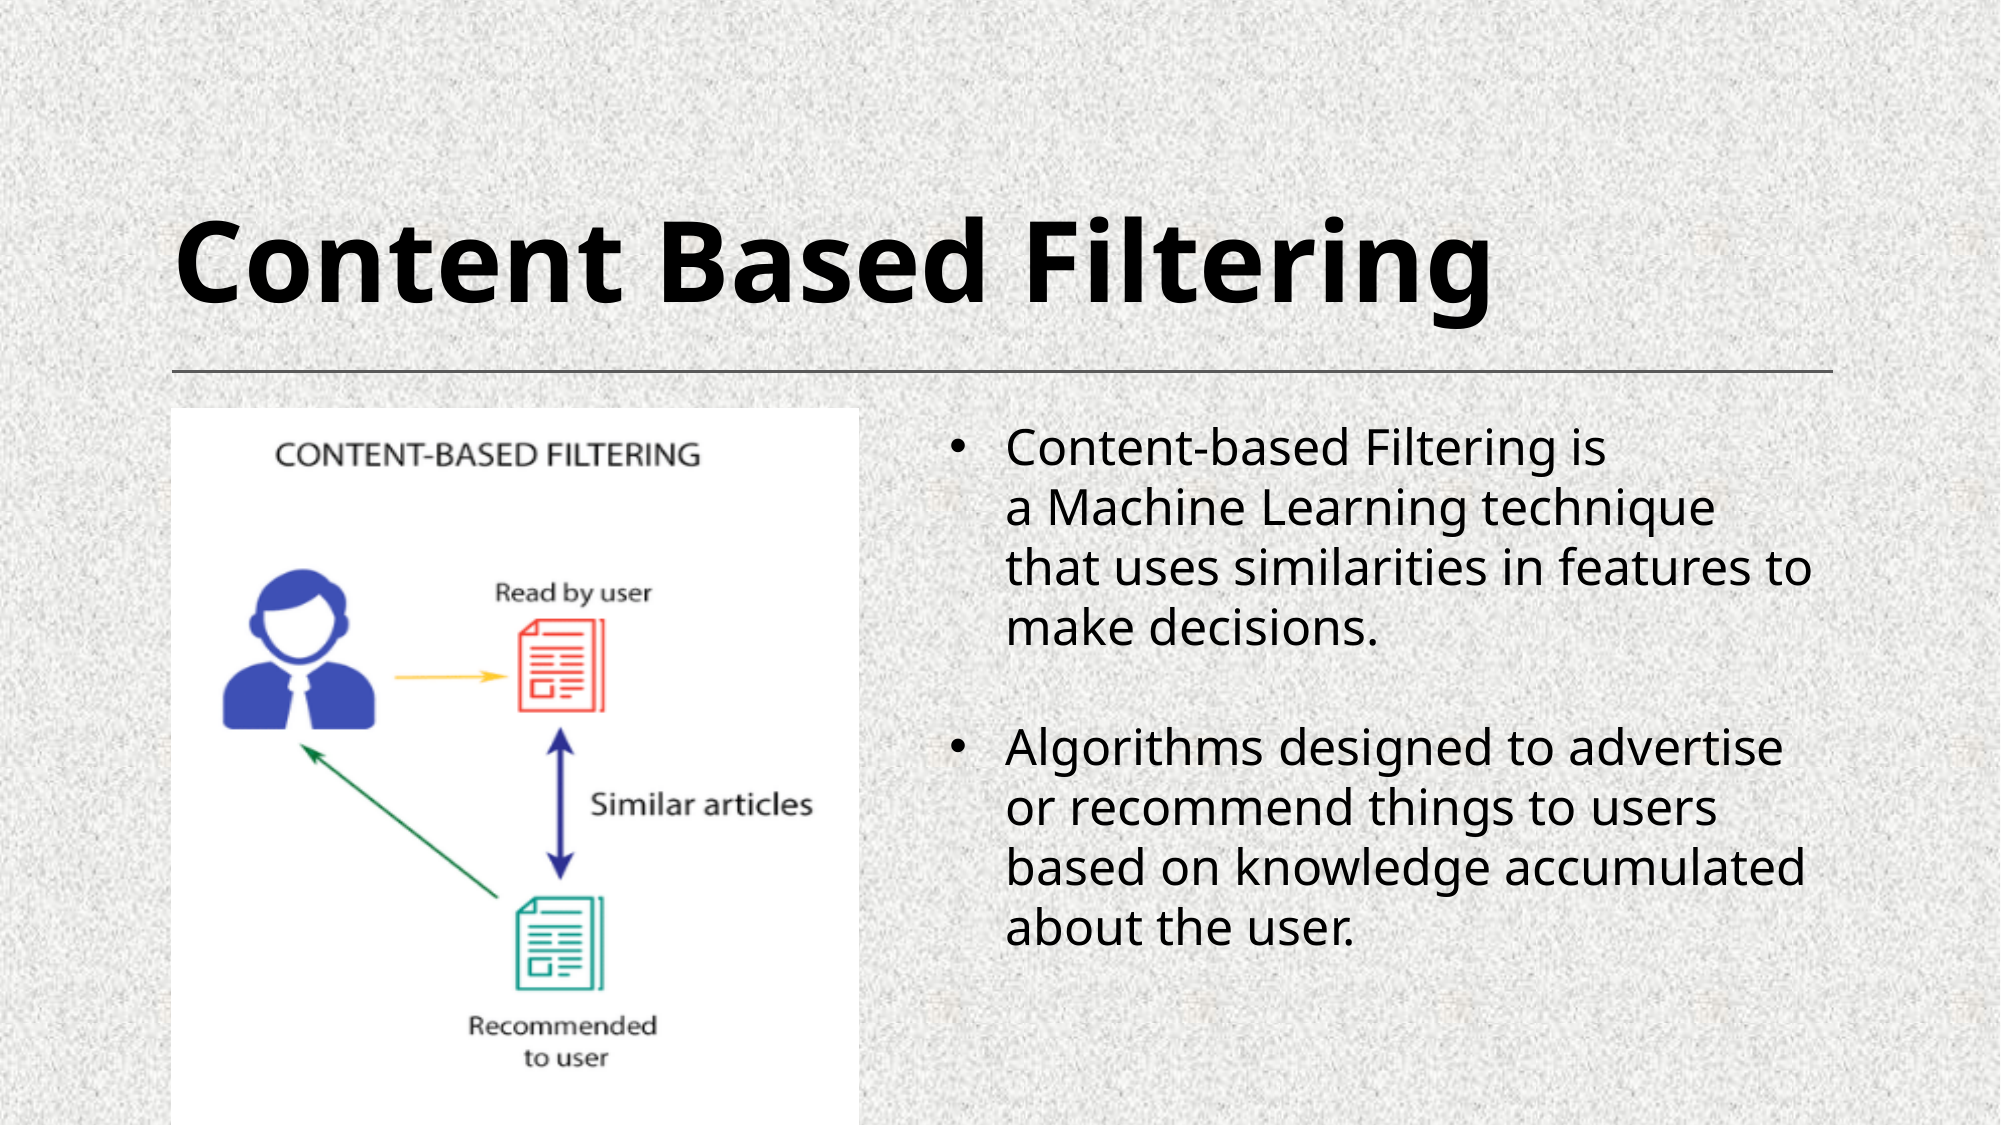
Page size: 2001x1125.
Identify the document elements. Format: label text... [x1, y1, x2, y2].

text_box Content-based Filtering is a Machine Learning technique that uses similarities in features to make decisions. Algorithms designed to advertise or recommend things to users based on knowledge accumulated about the user. [934, 408, 1833, 964]
title Content Based Filtering [157, 160, 1895, 335]
picture [0, 0, 2001, 1125]
